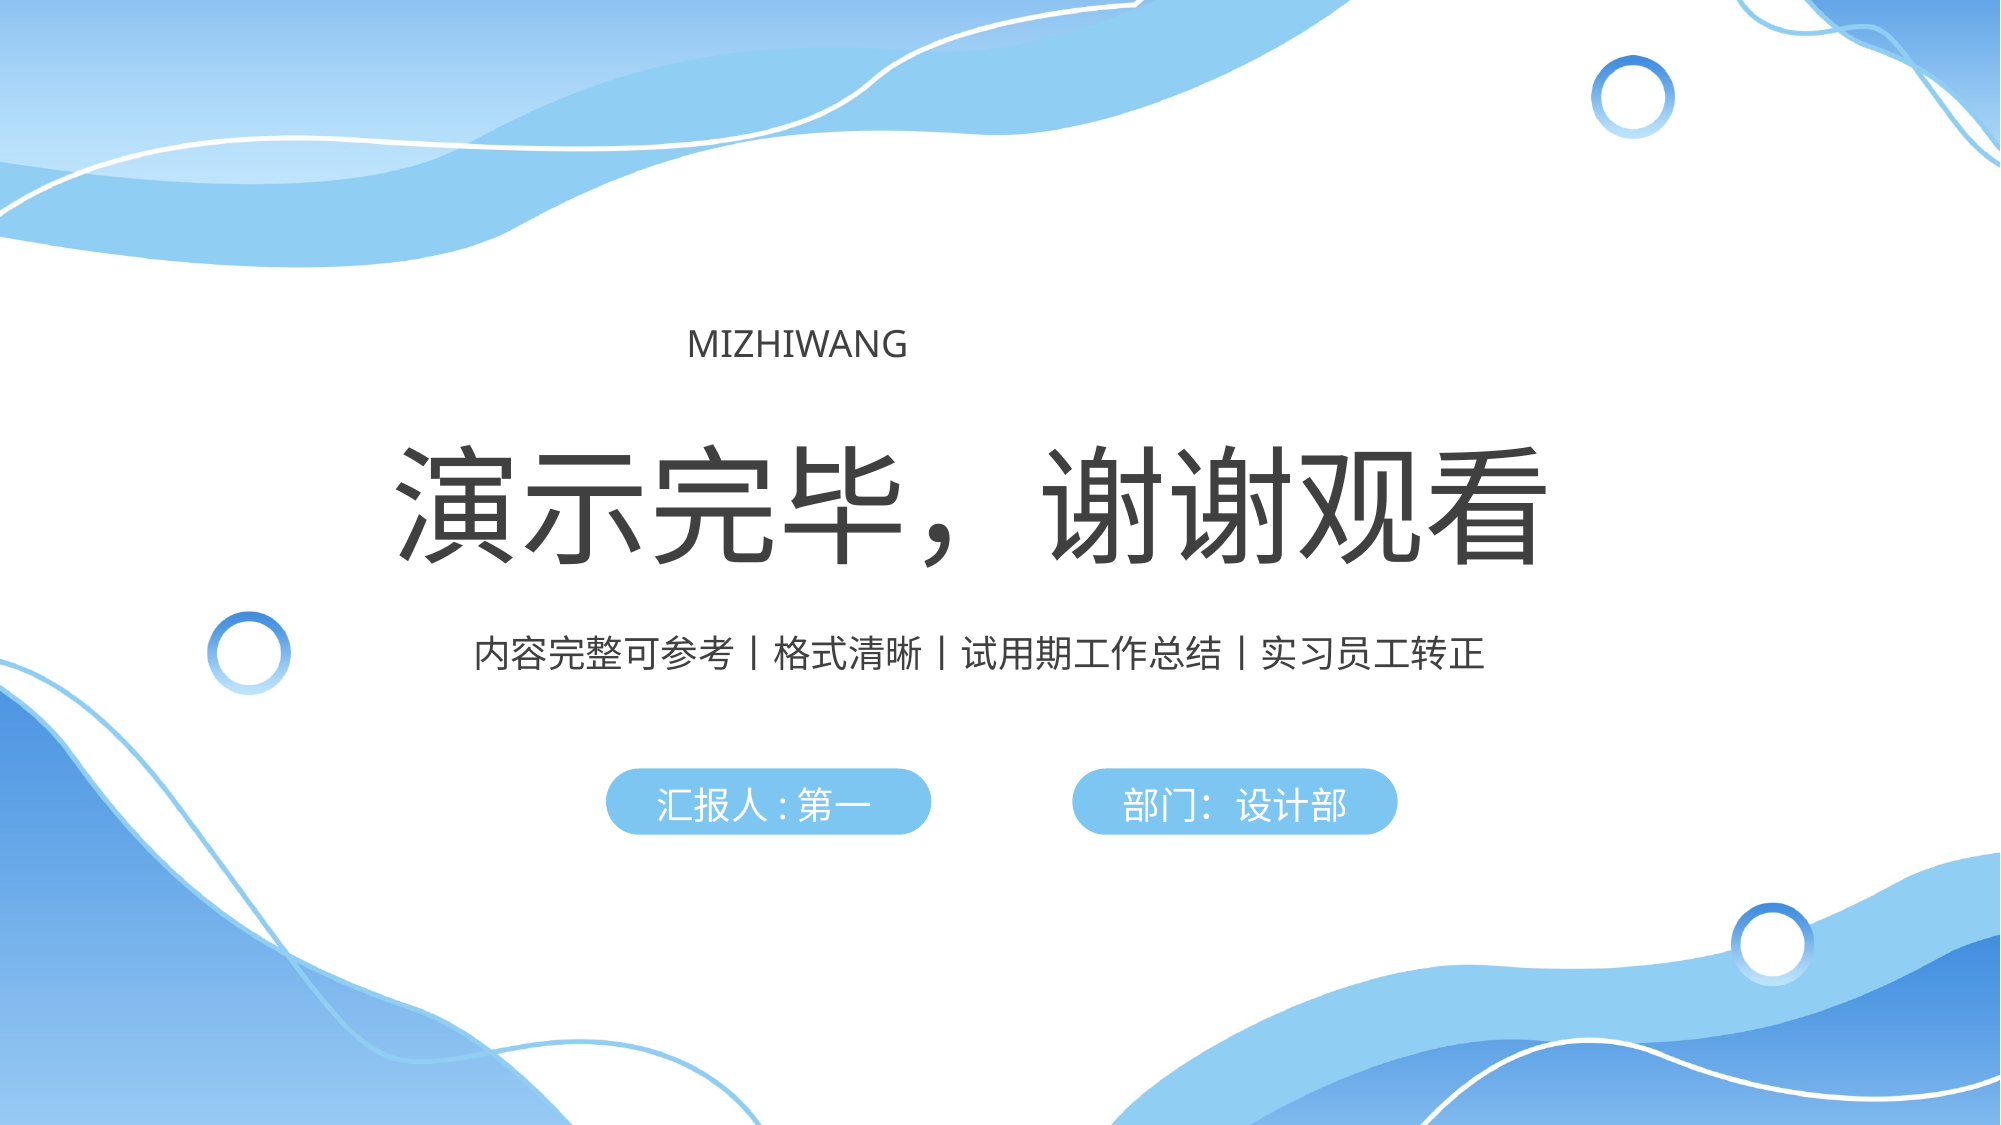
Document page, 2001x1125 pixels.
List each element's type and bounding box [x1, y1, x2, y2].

text_box [605, 768, 1398, 835]
picture [0, 0, 2000, 1125]
